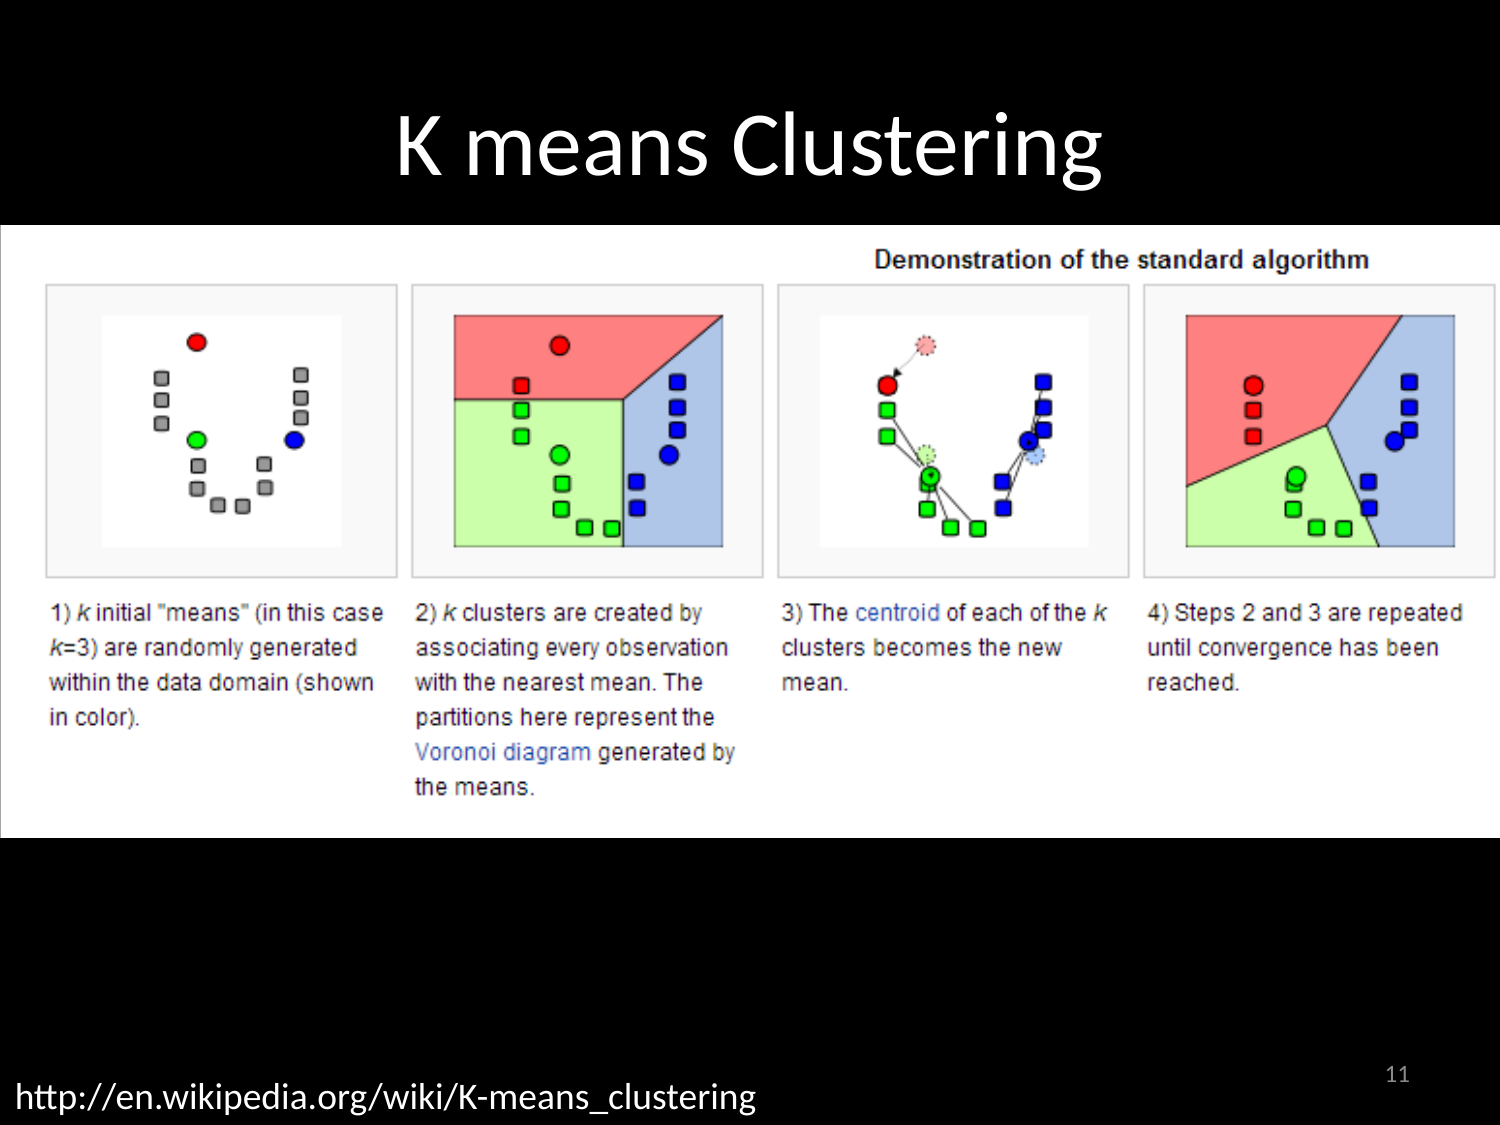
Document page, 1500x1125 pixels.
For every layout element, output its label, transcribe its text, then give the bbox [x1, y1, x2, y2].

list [0, 224, 1500, 838]
text_box http://en.wikipedia.org/wiki/K-means_clustering [0, 1064, 925, 1125]
slide_number 11 [1074, 1042, 1425, 1103]
title K means Clustering [75, 45, 1425, 223]
